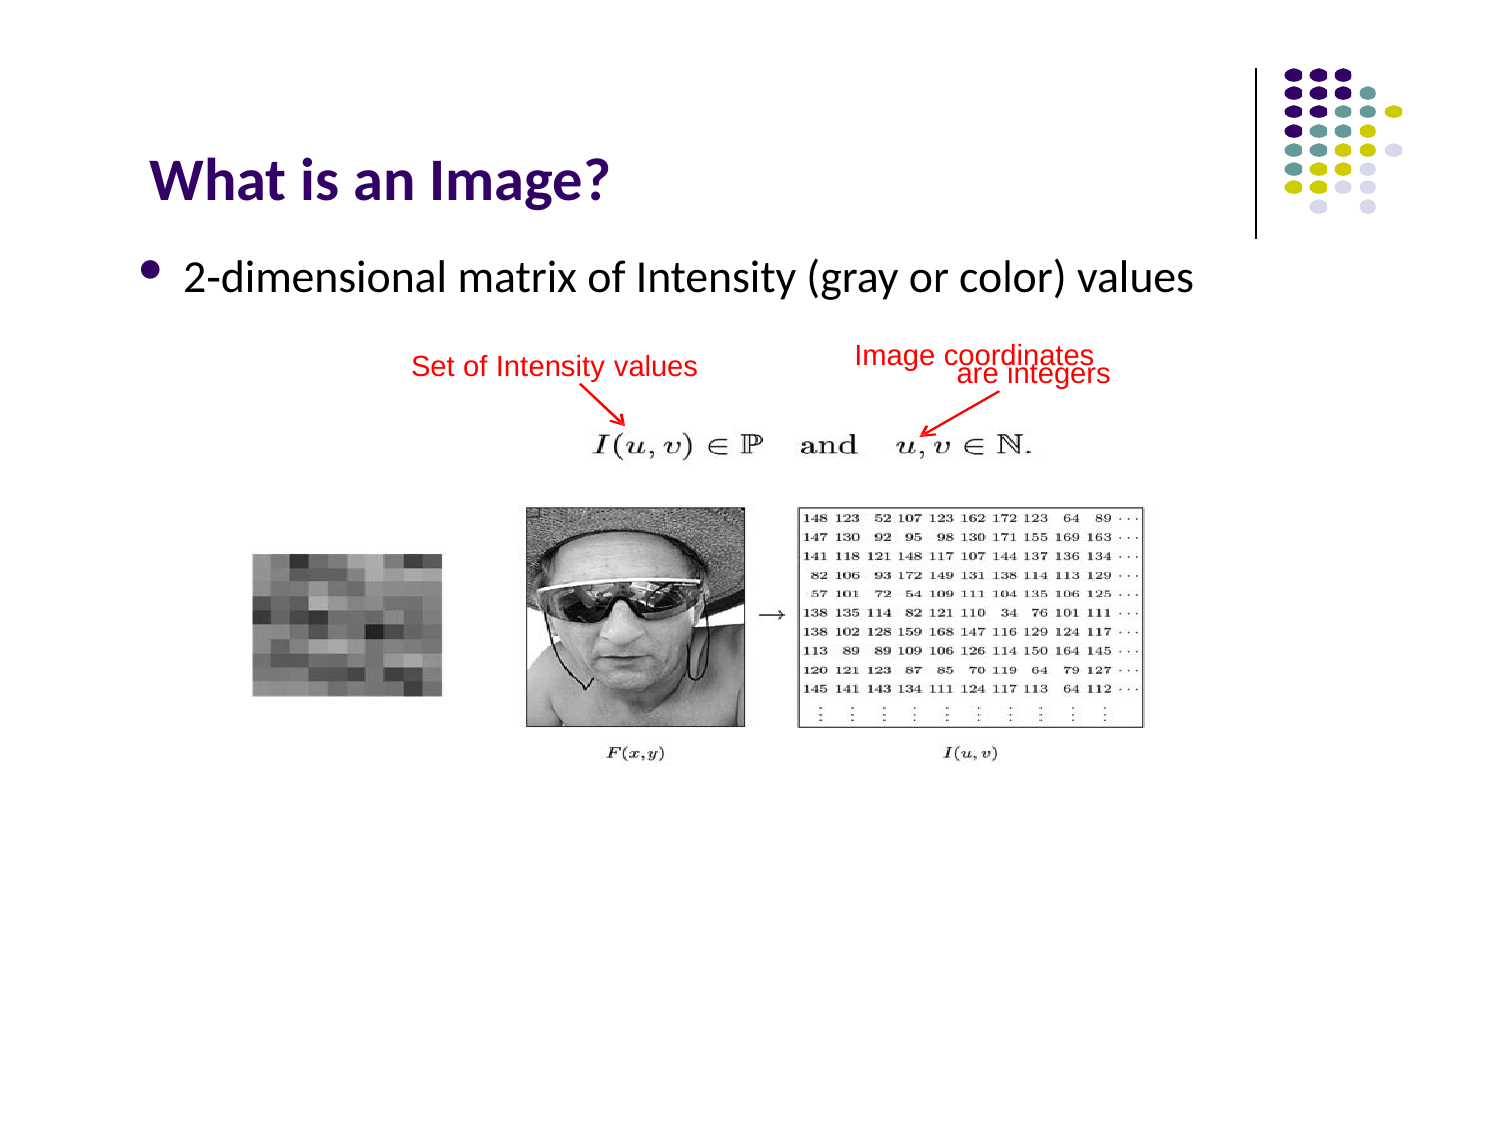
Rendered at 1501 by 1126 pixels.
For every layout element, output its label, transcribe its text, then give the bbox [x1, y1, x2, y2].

picture [1284, 143, 1303, 157]
picture [1309, 68, 1328, 82]
picture [1359, 124, 1376, 138]
picture [1284, 162, 1303, 176]
text_box are integers [955, 352, 1139, 390]
picture [1284, 68, 1303, 82]
picture [1334, 162, 1352, 176]
picture [1309, 143, 1328, 157]
picture [1309, 180, 1328, 194]
picture [1359, 105, 1376, 118]
picture [1309, 124, 1328, 138]
picture [1284, 180, 1303, 194]
picture [1359, 199, 1376, 214]
text_box [919, 390, 1001, 438]
text_box 2‐dimensional matrix of Intensity (gray or color) values Image coordinates [136, 244, 1370, 371]
picture [1309, 199, 1328, 214]
picture [1359, 180, 1376, 194]
picture [1359, 86, 1376, 100]
picture [1334, 68, 1352, 82]
picture [1309, 86, 1328, 100]
text_box [578, 382, 626, 427]
picture [1384, 143, 1403, 157]
picture [1359, 143, 1376, 157]
picture [1309, 105, 1328, 118]
picture [1284, 105, 1303, 118]
picture [1334, 180, 1352, 194]
text_box [252, 428, 1154, 767]
picture [1309, 162, 1328, 176]
picture [1359, 162, 1376, 176]
title What is an Image? [148, 138, 674, 244]
picture [1284, 124, 1303, 138]
picture [1334, 124, 1352, 138]
picture [1334, 86, 1352, 100]
picture [1334, 105, 1352, 118]
text_box Set of Intensity values [409, 371, 747, 382]
picture [1284, 86, 1303, 100]
picture [1334, 143, 1352, 157]
picture [1384, 105, 1403, 118]
